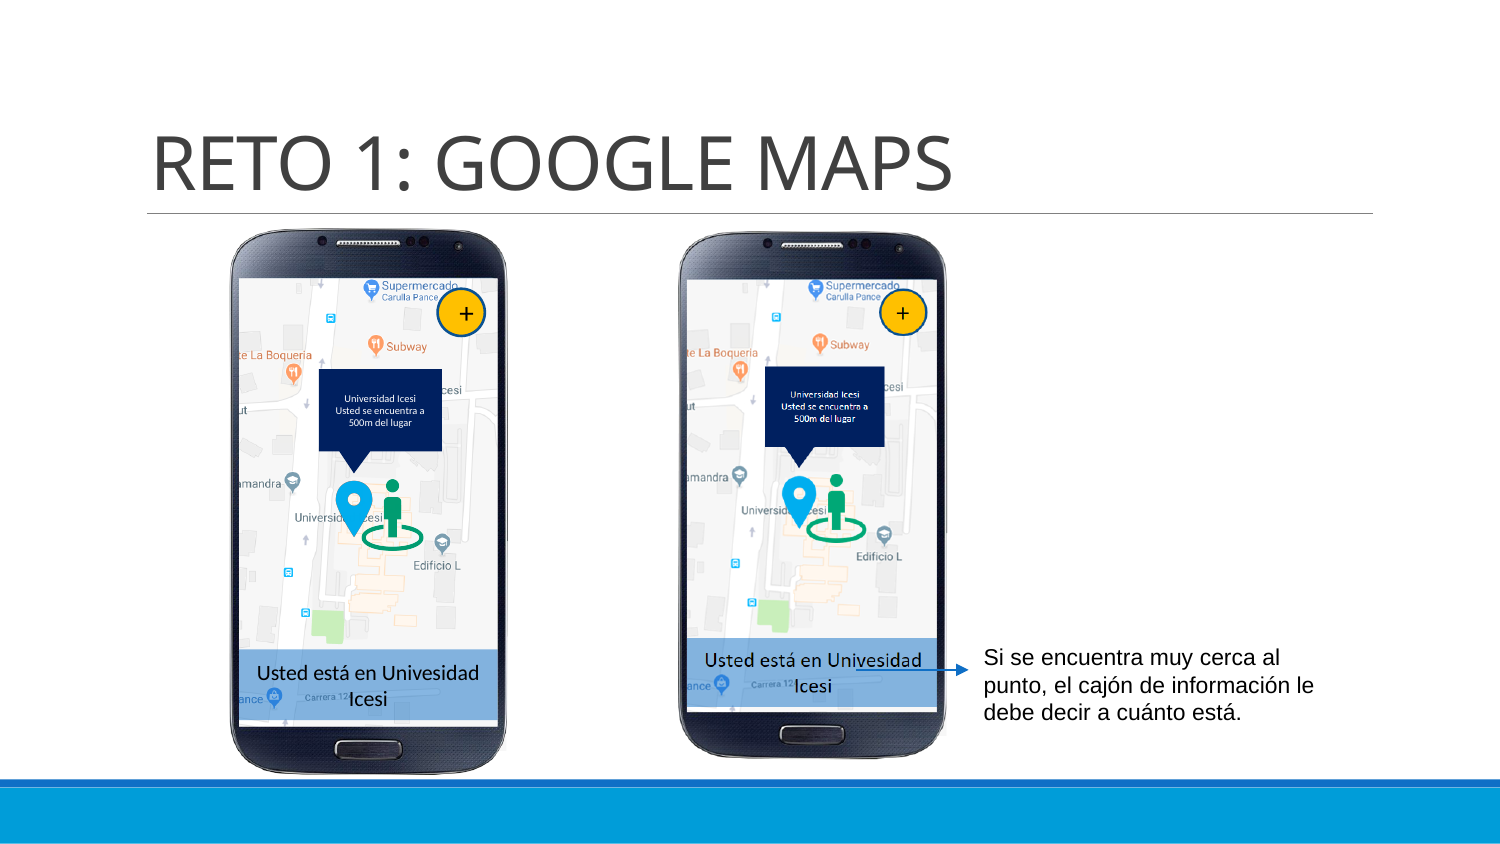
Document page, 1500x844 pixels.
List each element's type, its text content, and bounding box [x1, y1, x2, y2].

picture [182, 213, 539, 787]
title RETO 1: GOOGLE MAPS [135, 35, 1373, 214]
text_box Si se encuentra muy cerca al punto, el cajón de información le debe decir a cuánto está. [968, 635, 1336, 733]
picture [661, 230, 955, 764]
